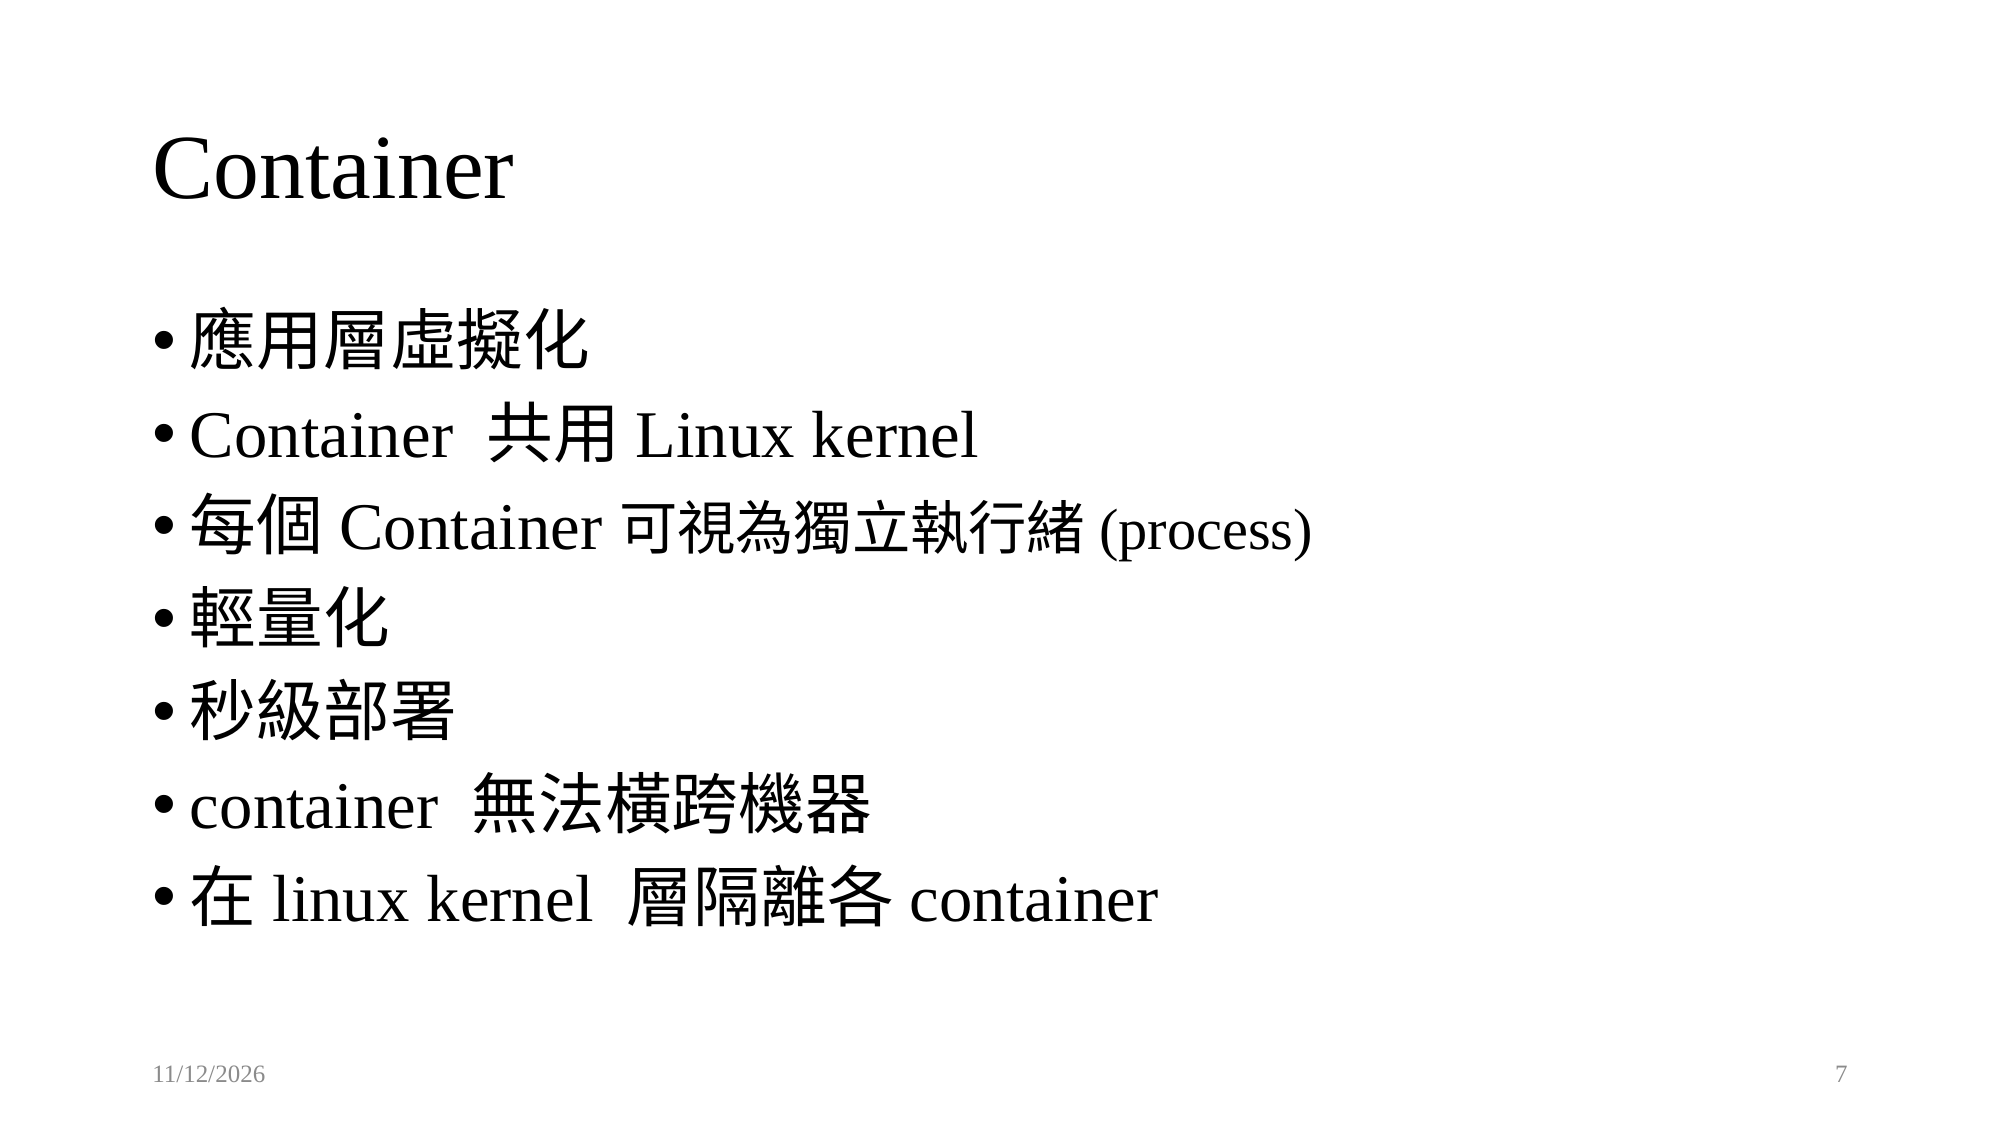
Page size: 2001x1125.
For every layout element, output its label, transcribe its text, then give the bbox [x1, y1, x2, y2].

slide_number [137, 1042, 588, 1103]
slide_number 7 [1412, 1042, 1863, 1103]
title Container [137, 59, 1863, 278]
list 應用層虛擬化 Container 共用Linux kernel 每個Container可視為獨立執行緒(process) 輕量化 秒級部署 container 無法橫跨機器 在linux kernel 層隔離各container [137, 299, 1863, 1014]
